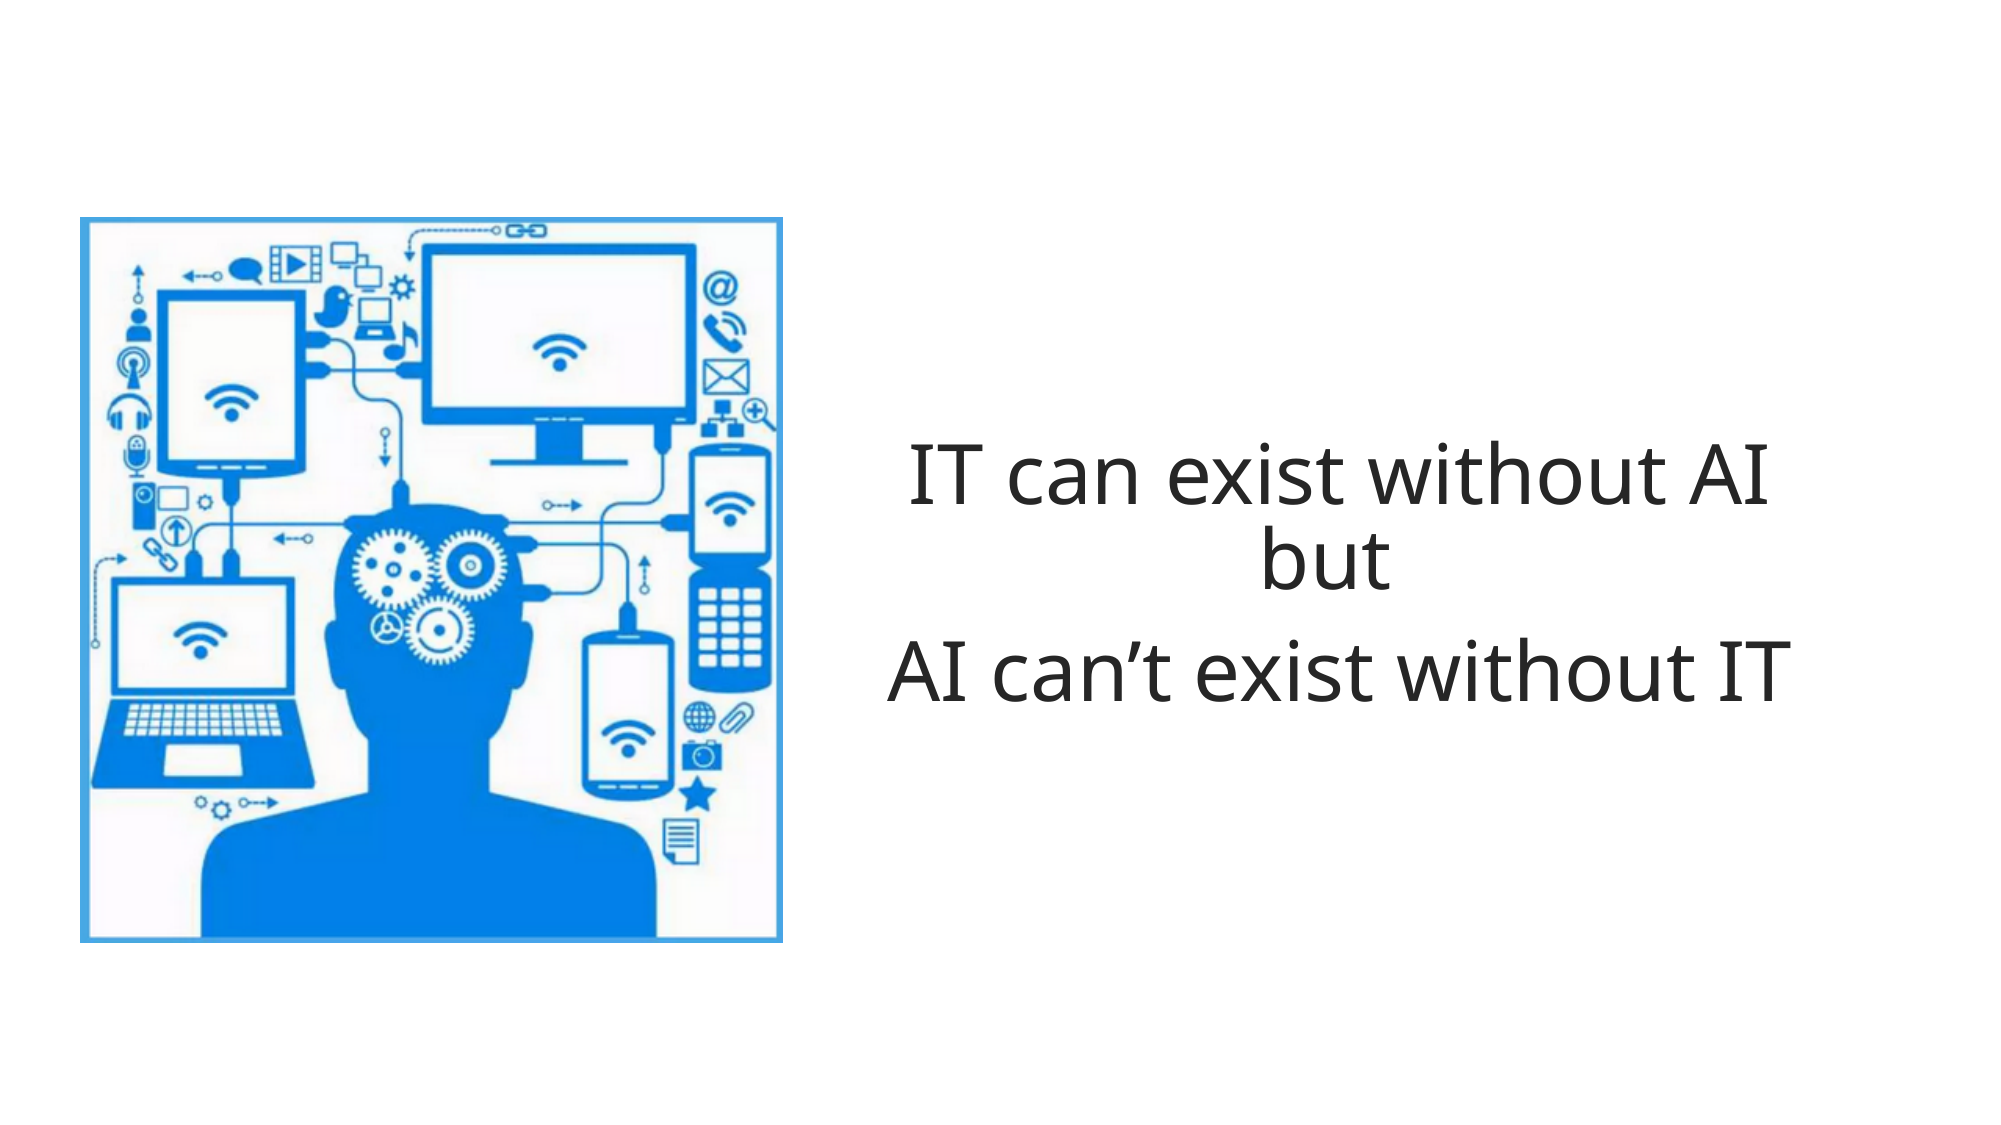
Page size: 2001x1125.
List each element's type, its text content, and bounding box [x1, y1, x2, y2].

picture [80, 217, 783, 944]
list IT can exist without AI but AI can’t exist without IT [826, 226, 1831, 845]
